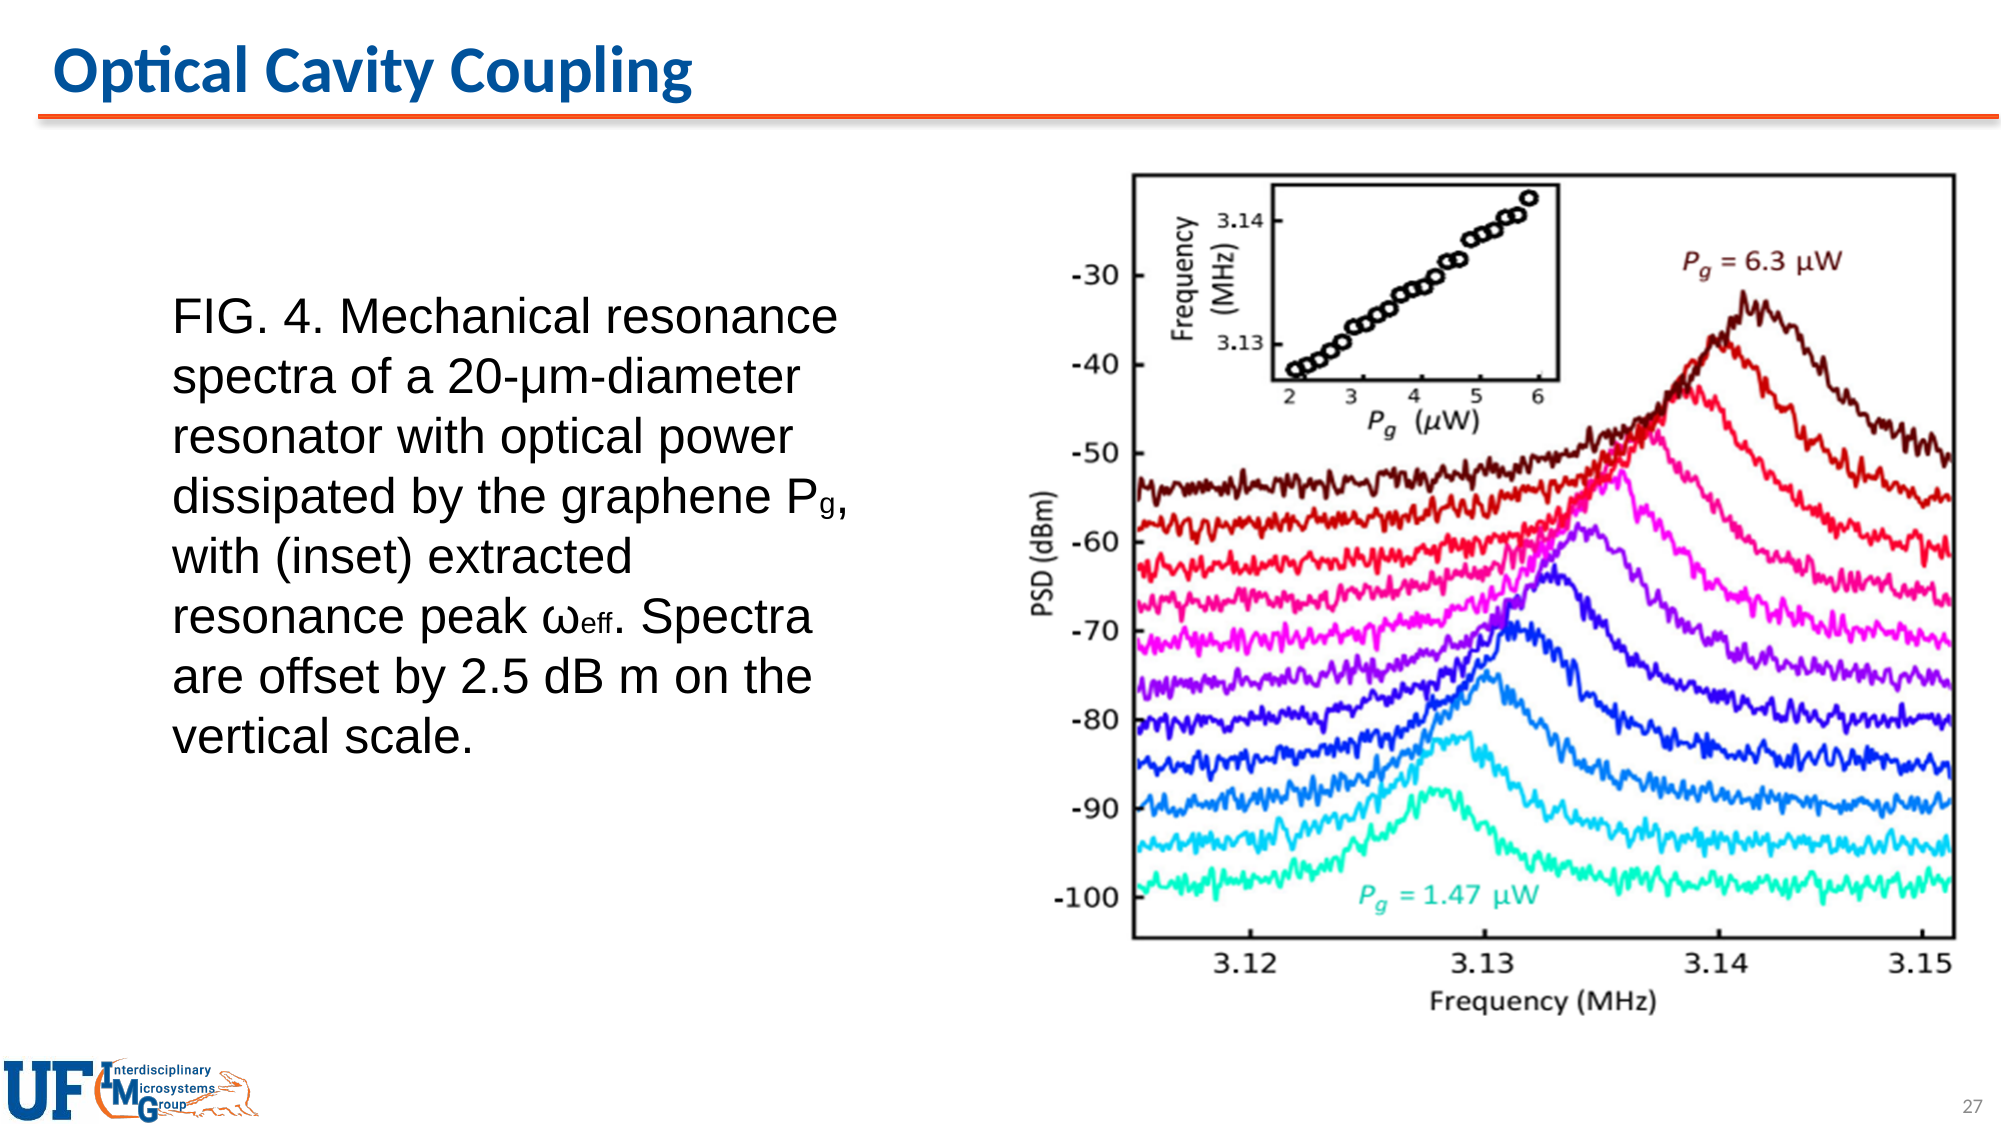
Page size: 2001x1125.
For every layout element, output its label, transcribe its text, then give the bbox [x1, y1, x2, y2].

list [991, 155, 1999, 1050]
text_box FIG. 4. Mechanical resonance spectra of a 20-μm-diameter resonator with optical power dissipated by the graphene Pg, with (inset) extracted resonance peak ωeff. Spectra are offset by 2.5 dB m on the vertical scale. [157, 276, 895, 772]
title Optical Cavity Coupling [38, 13, 1960, 119]
slide_number 27 [1798, 1086, 1999, 1124]
picture [1, 1052, 264, 1125]
